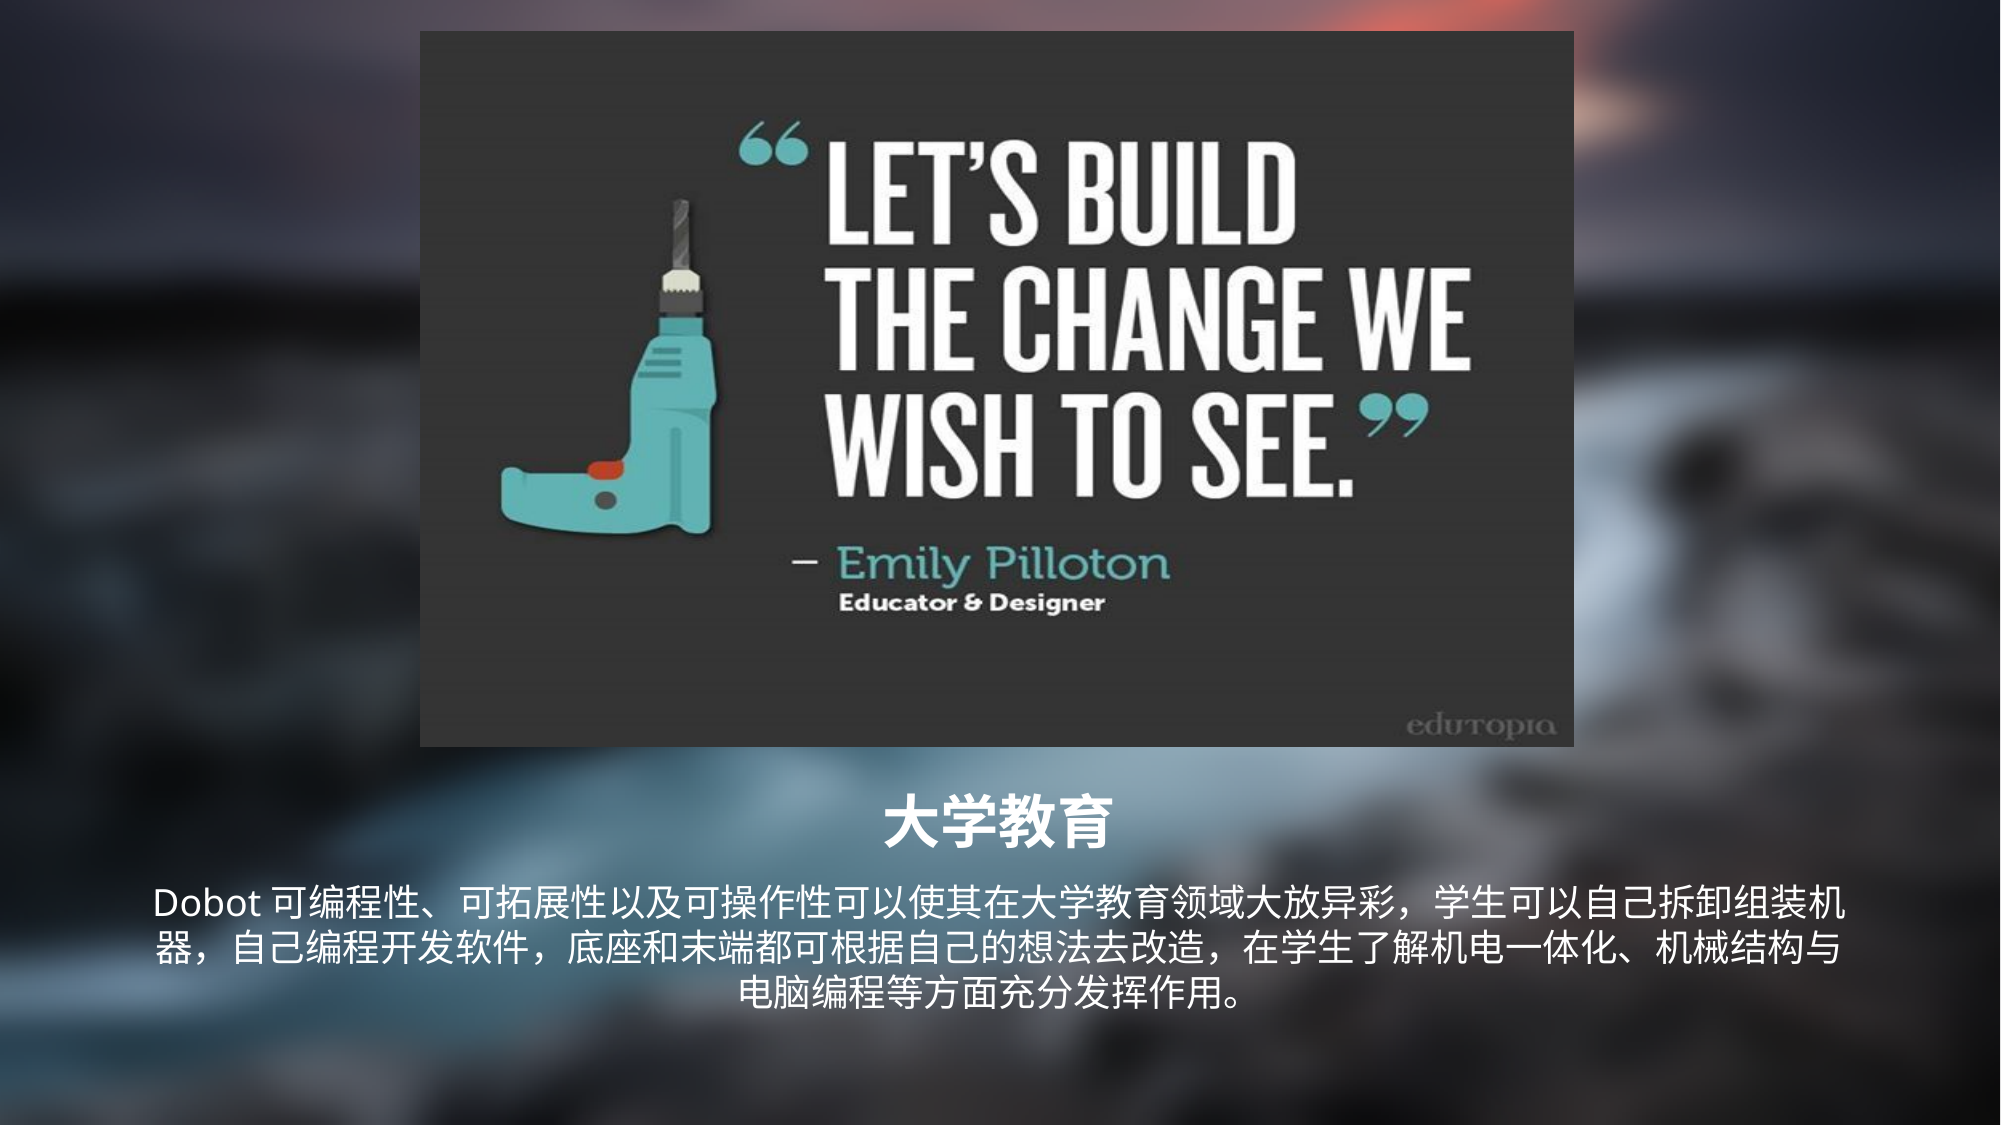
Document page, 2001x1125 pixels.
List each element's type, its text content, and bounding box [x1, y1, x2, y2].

text_box Dobot可编程性、可拓展性以及可操作性可以使其在大学教育领域大放异彩，学生可以自己拆卸组装机器，自己编程开发软件，底座和末端都可根据自己的想法去改造，在学生了解机电一体化、机械结构与电脑编程等方面充分发挥作用。 [136, 871, 1862, 1072]
picture [0, 0, 2001, 1125]
text_box 大学教育 [136, 727, 1862, 864]
